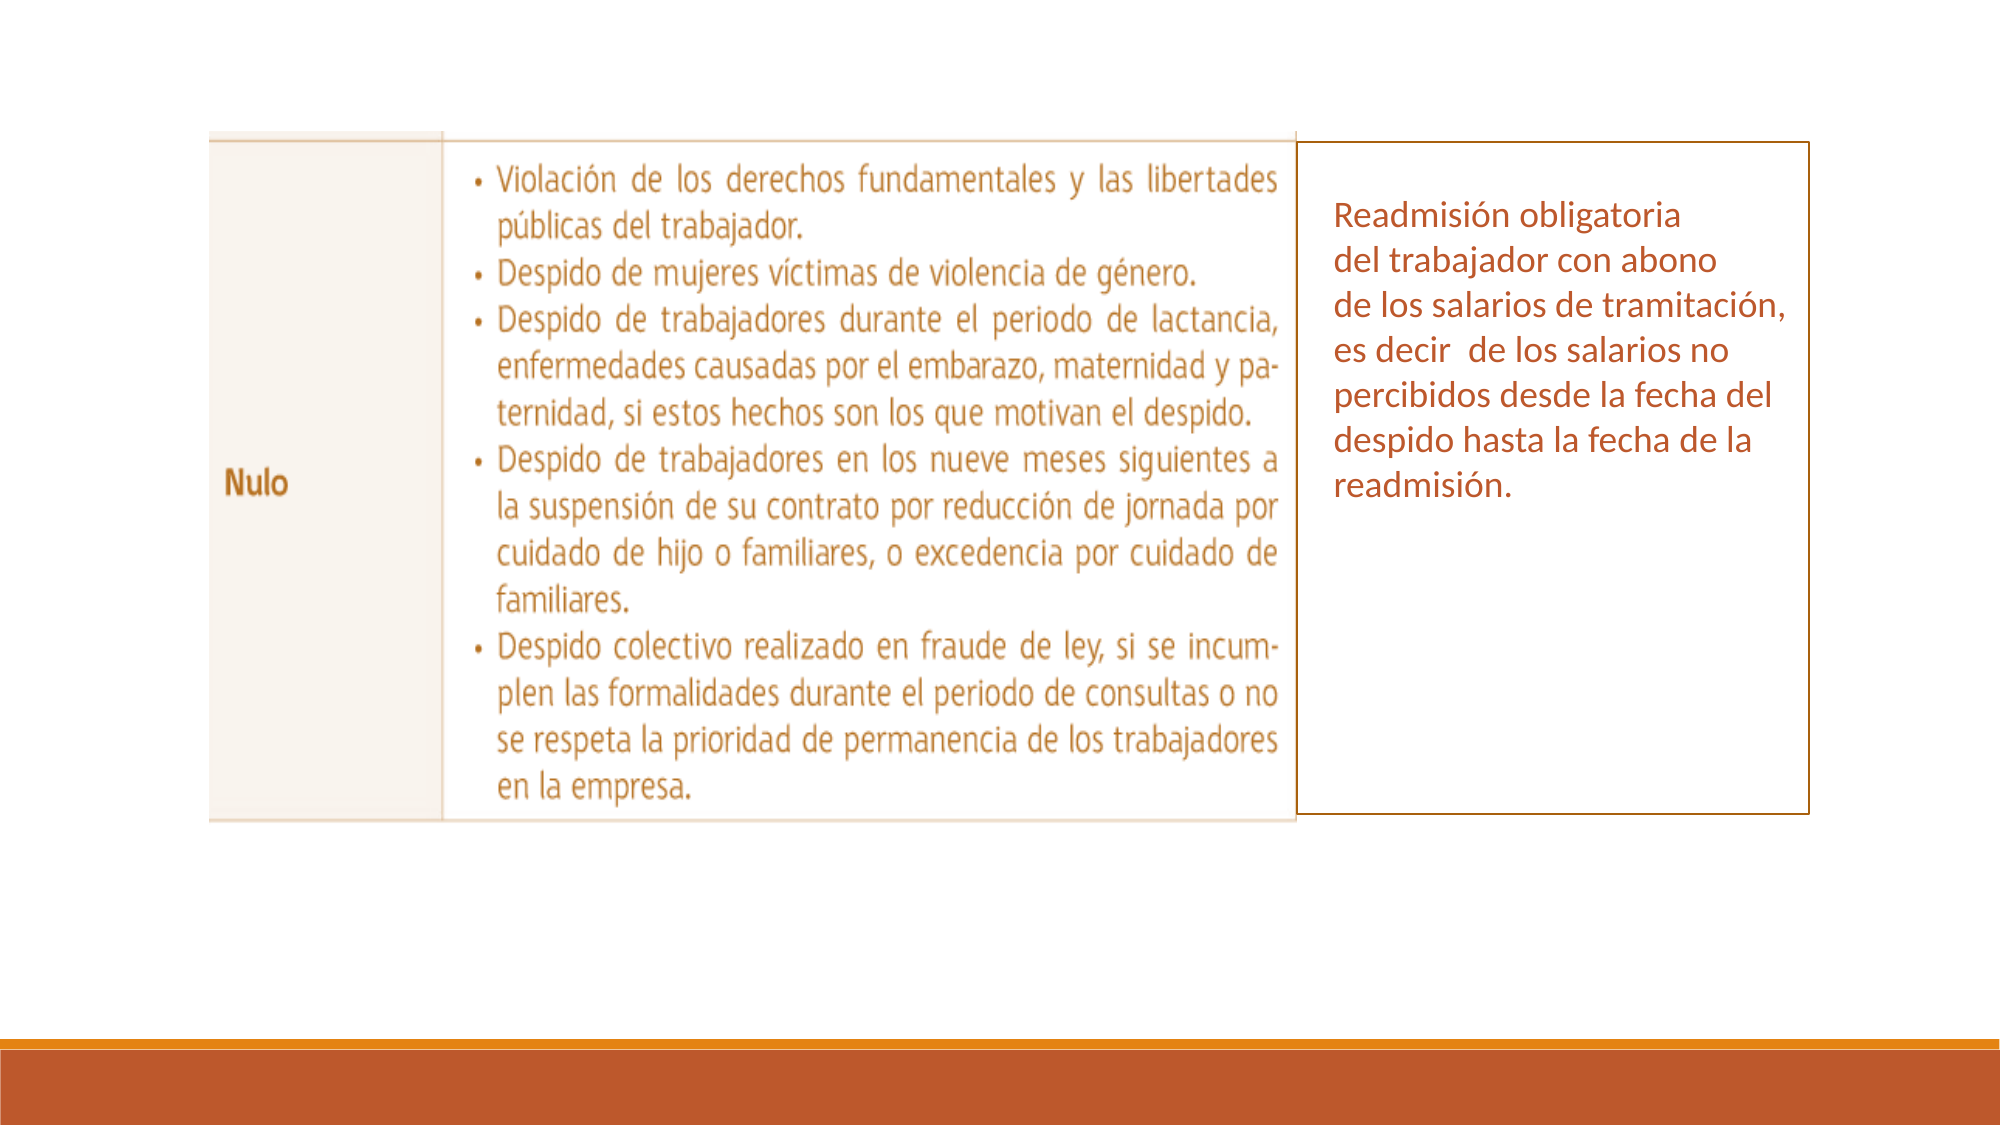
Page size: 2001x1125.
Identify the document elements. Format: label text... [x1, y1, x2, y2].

text_box Readmisión obligatoria del trabajador con abono de los salarios de tramitación, es decir de los salarios no percibidos desde la fecha del despido hasta la fecha de la readmisión. [1318, 182, 1802, 512]
text_box [1305, 141, 1810, 815]
picture [208, 130, 1298, 825]
